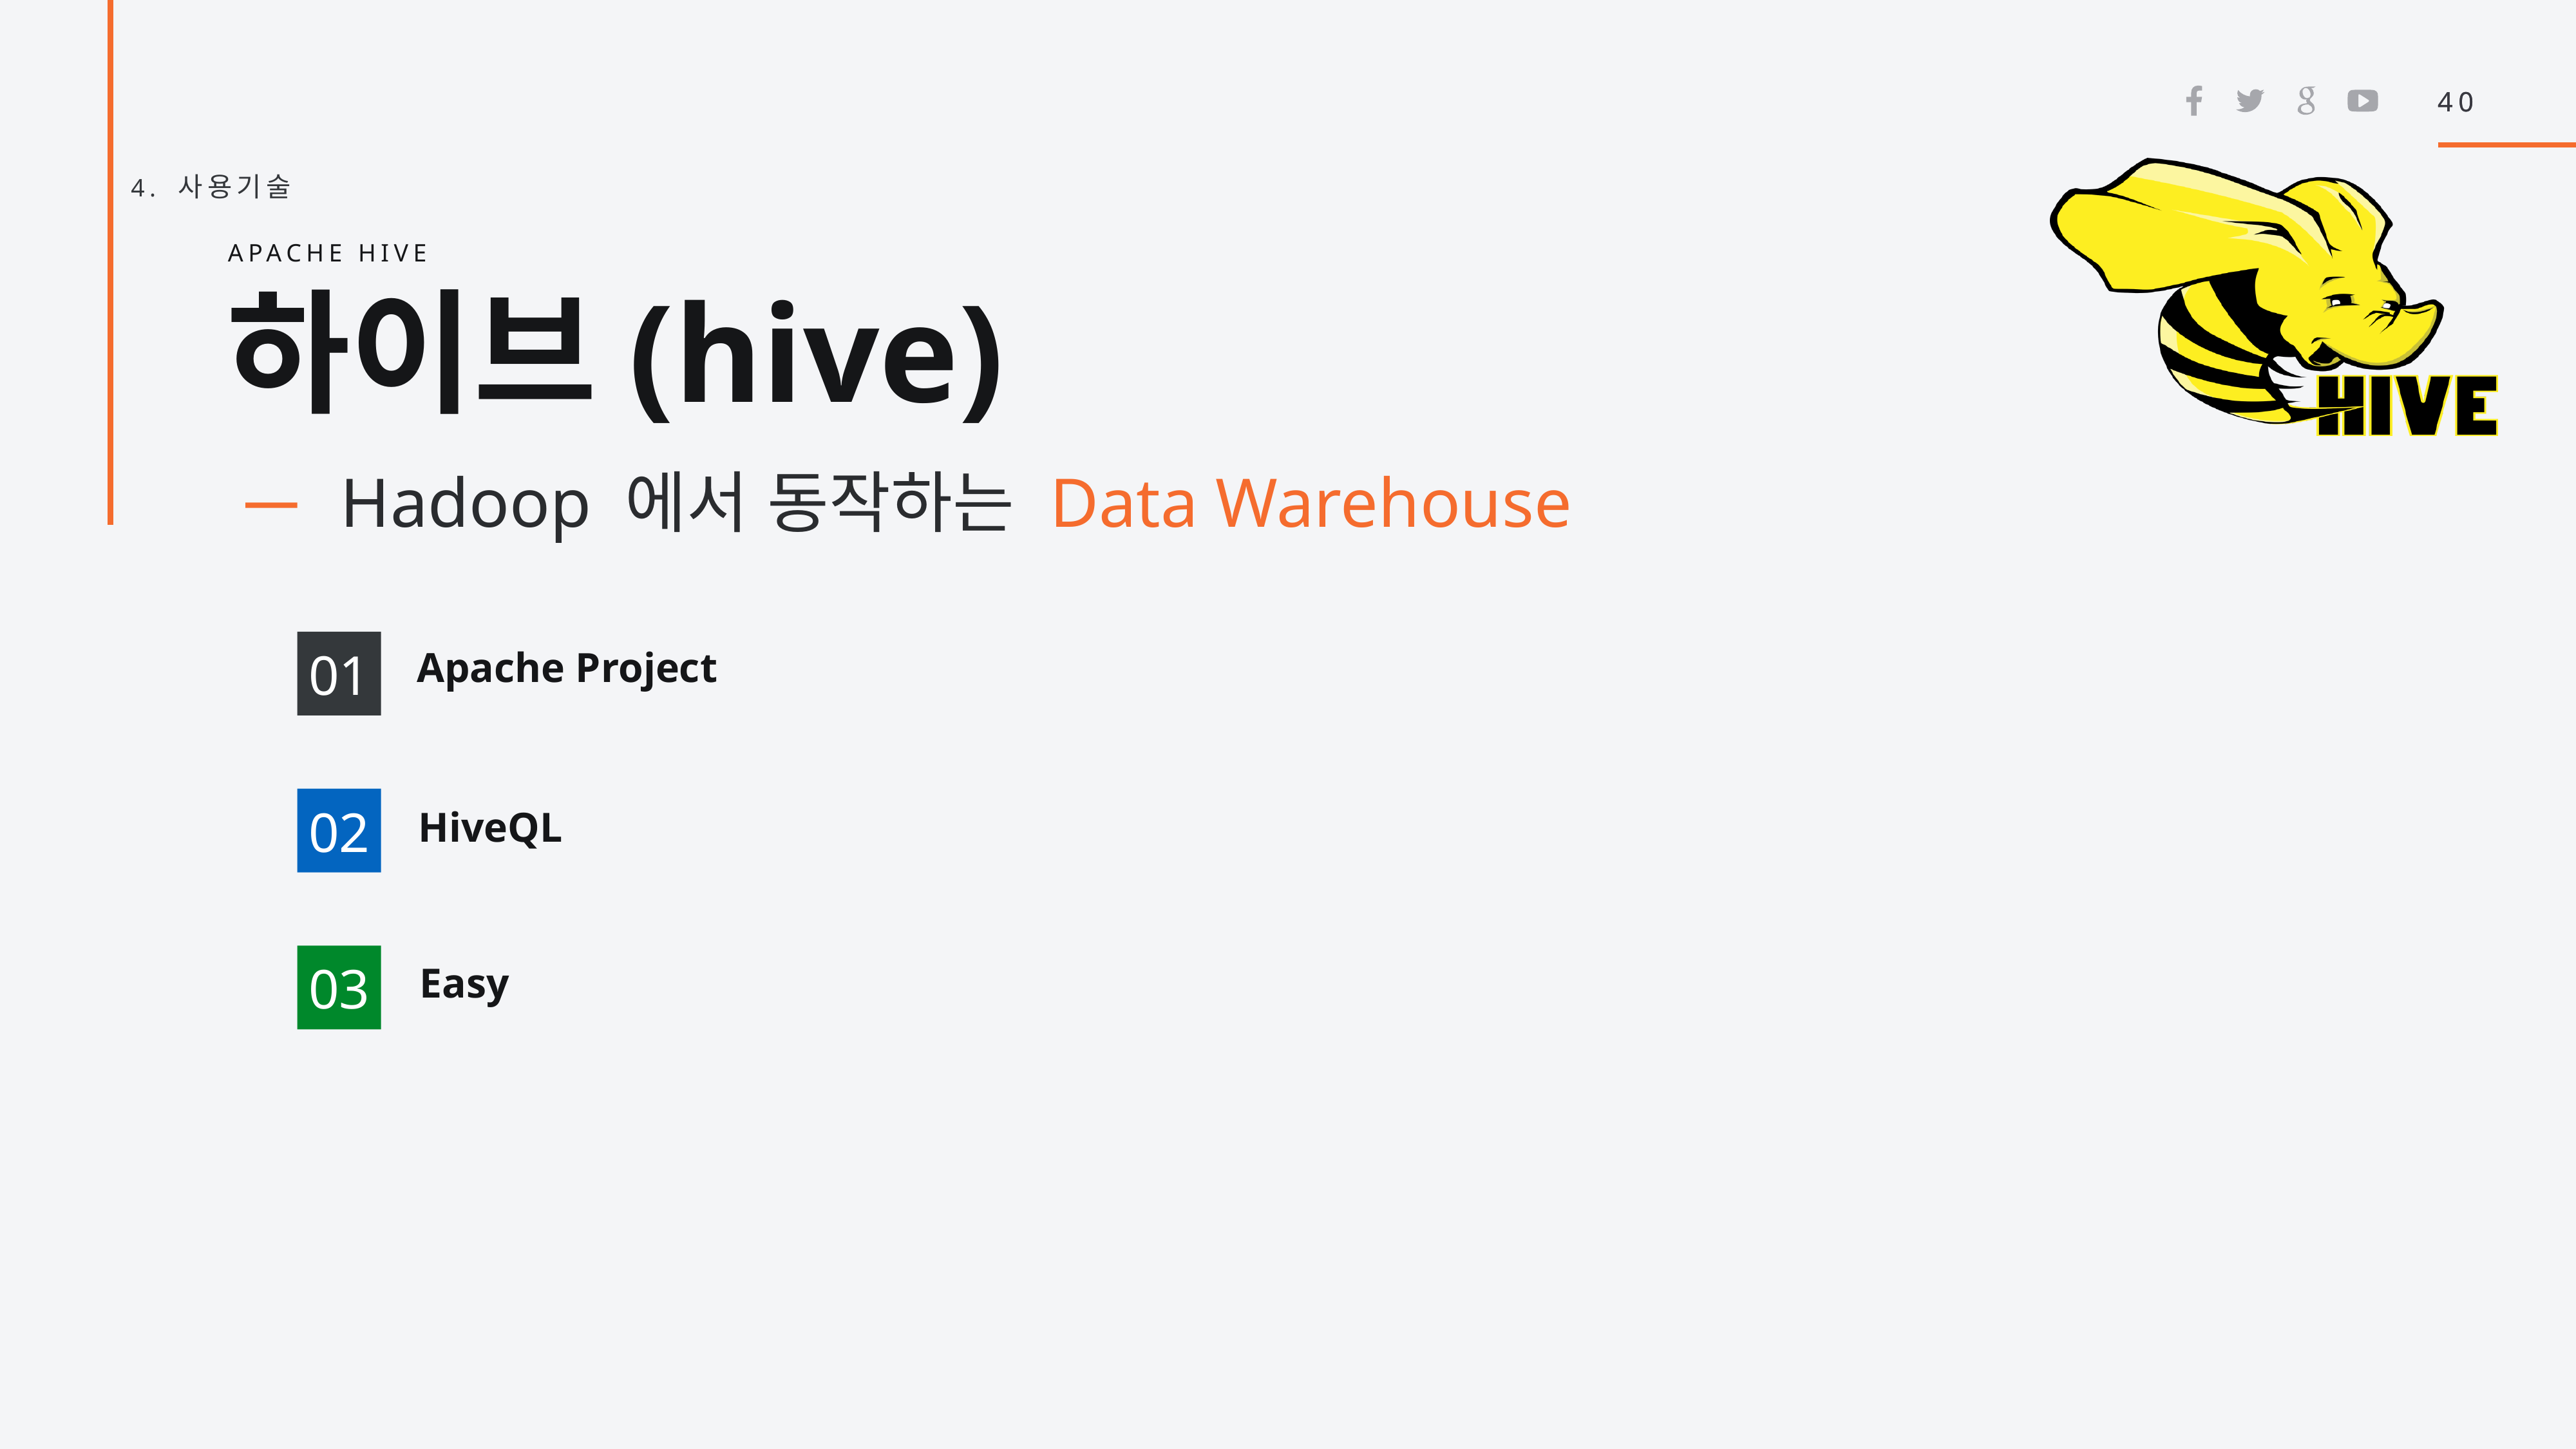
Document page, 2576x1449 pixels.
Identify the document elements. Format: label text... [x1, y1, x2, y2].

text_box HiveQL [414, 807, 567, 854]
text_box 02 [296, 788, 383, 874]
text_box Apache hive [223, 233, 634, 270]
text_box Easy [415, 962, 513, 1010]
text_box Apache Project [412, 647, 723, 694]
picture [2050, 158, 2498, 436]
text_box 4. 사용기술 [127, 166, 537, 207]
text_box 하이브(hive) [223, 294, 1184, 630]
text_box 01 [296, 630, 383, 717]
text_box 40 [2433, 80, 2498, 126]
text_box 03 [296, 944, 383, 1030]
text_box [245, 455, 1812, 547]
